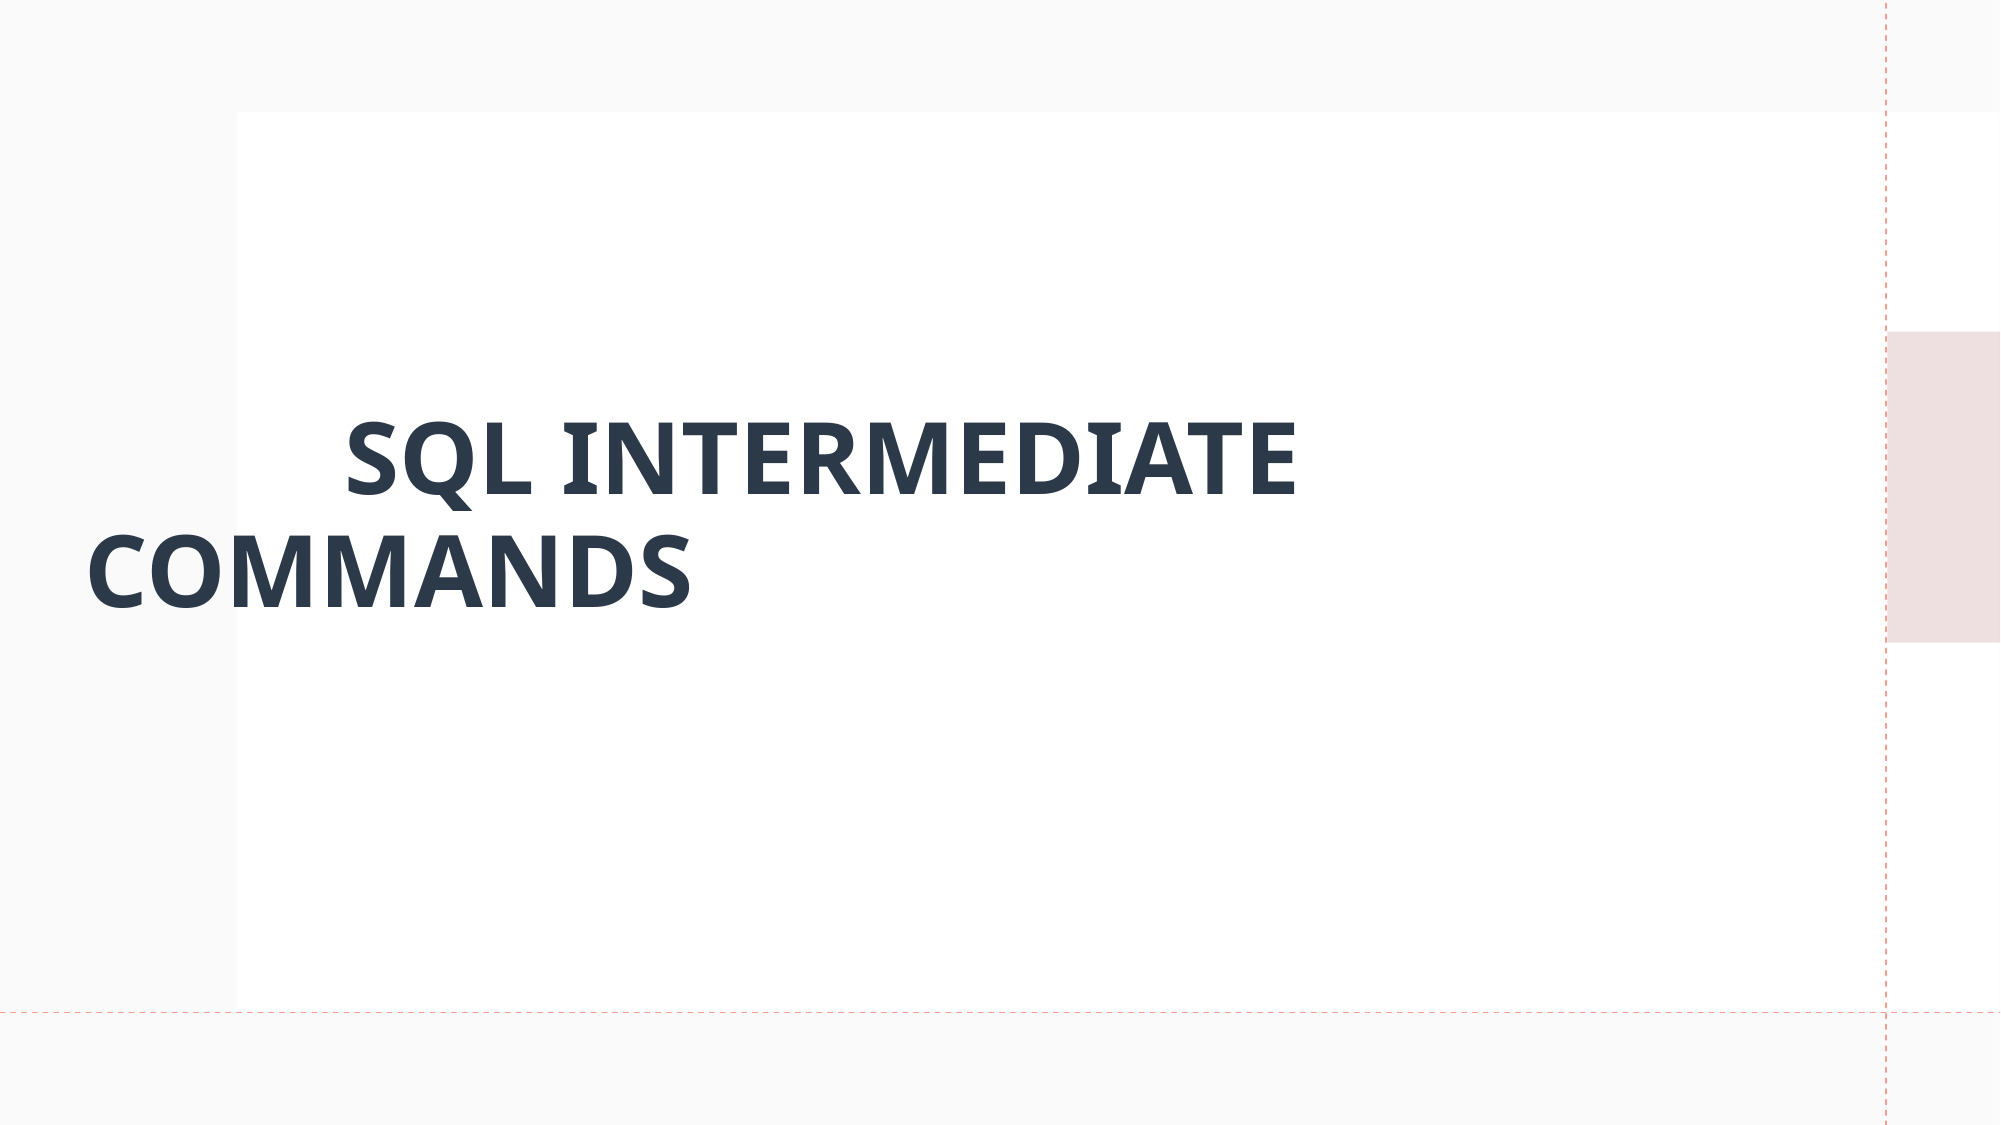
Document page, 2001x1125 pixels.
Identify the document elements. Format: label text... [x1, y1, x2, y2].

title SQL INTERMEDIATE COMMANDS [69, 94, 1894, 637]
